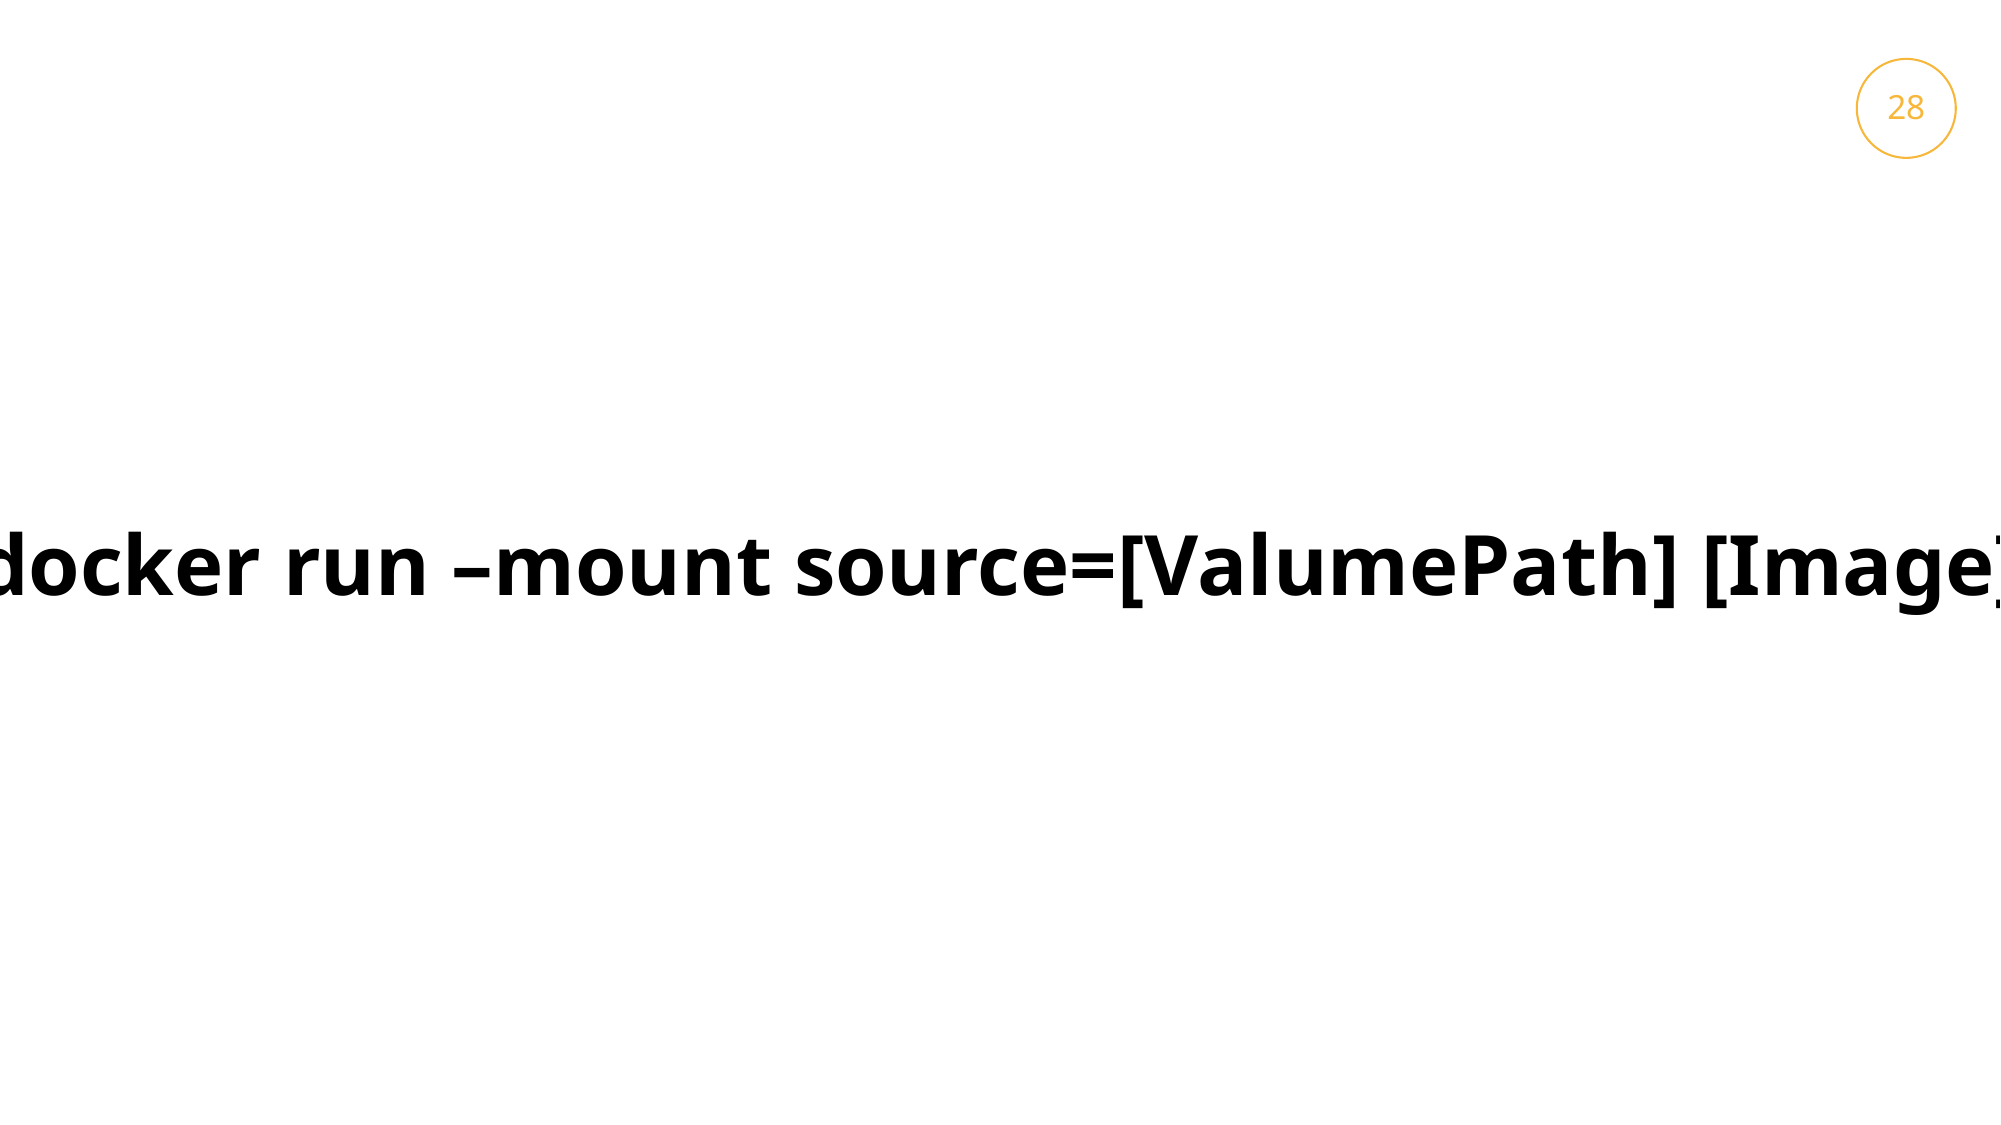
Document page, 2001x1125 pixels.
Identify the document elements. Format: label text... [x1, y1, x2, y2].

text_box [1856, 58, 1956, 158]
text_box docker run –mount source=[ValumePath] [Image] [0, 504, 2000, 620]
